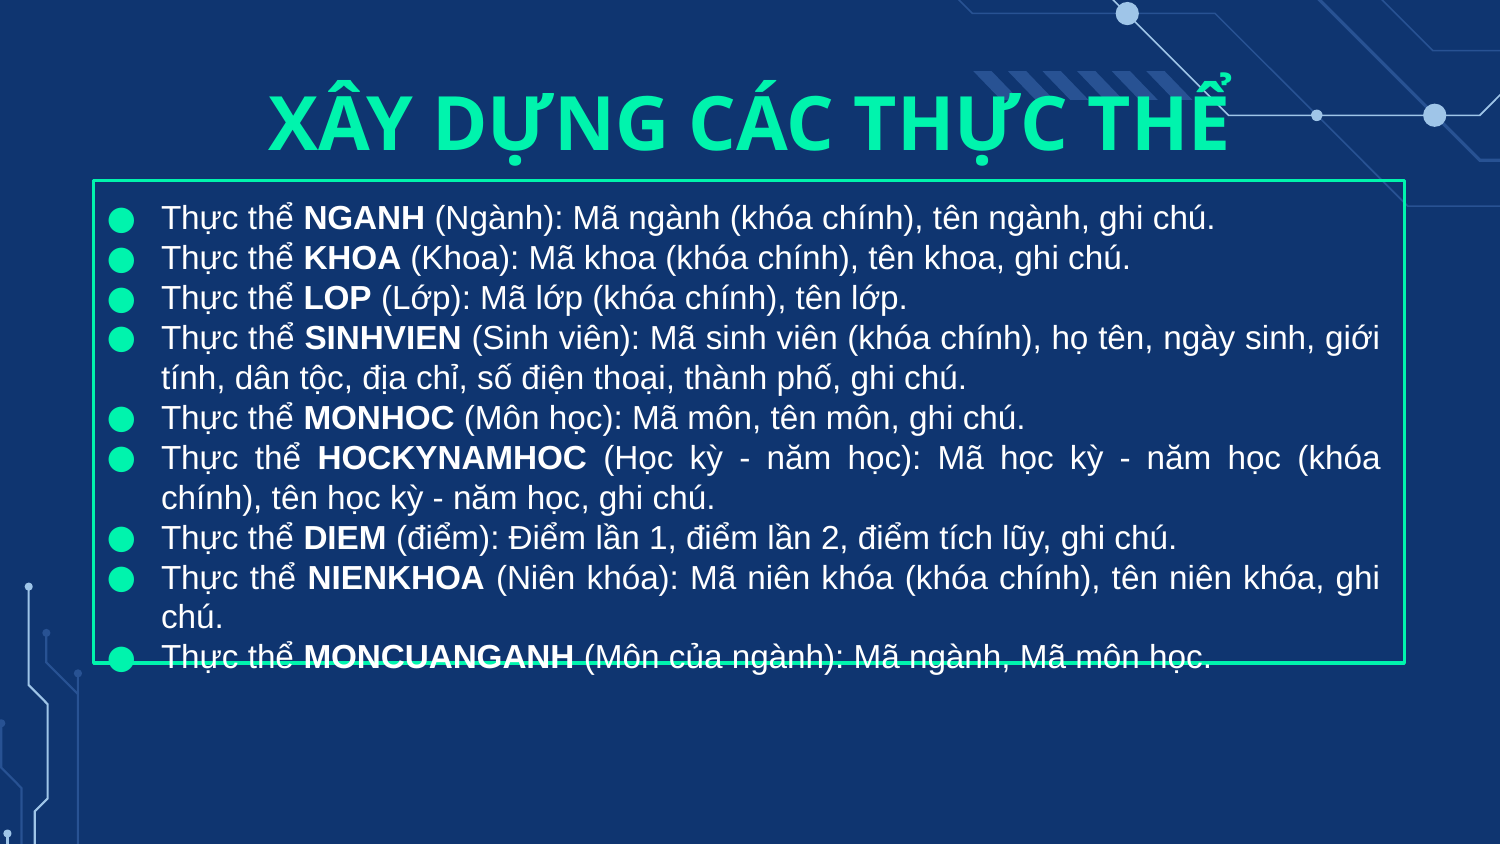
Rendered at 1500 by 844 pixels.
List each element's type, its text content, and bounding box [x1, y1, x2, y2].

subtitle Thực thể NGANH (Ngành): Mã ngành (khóa chính), tên ngành, ghi chú. Thực thể KHOA (Khoa): Mã khoa (khóa chính), tên khoa, ghi chú. Thực thể LOP (Lớp): Mã lớp (khóa chính), tên lớp. Thực thể SINHVIEN (Sinh viên): Mã sinh viên (khóa chính), họ tên, ngày sinh, giới tính, dân tộc, địa chỉ, số điện thoại, thành phố, ghi chú. Thực thể MONHOC (Môn học): Mã môn, tên môn, ghi chú. Thực thể HOCKYNAMHOC (Học kỳ - năm học): Mã học kỳ - năm học (khóa chính), tên học kỳ - năm học, ghi chú. Thực thể DIEM (điểm): Điểm lần 1, điểm lần 2, điểm tích lũy, ghi chú. Thực thể NIENKHOA (Niên khóa): Mã niên khóa (khóa chính), tên niên khóa, ghi chú. Thực thể MONCUANGANH (Môn của ngành): Mã ngành, Mã môn học. [86, 196, 1382, 664]
text_box [93, 180, 1405, 663]
title XÂY DỰNG CÁC THỰC THỂ [118, 75, 1382, 156]
